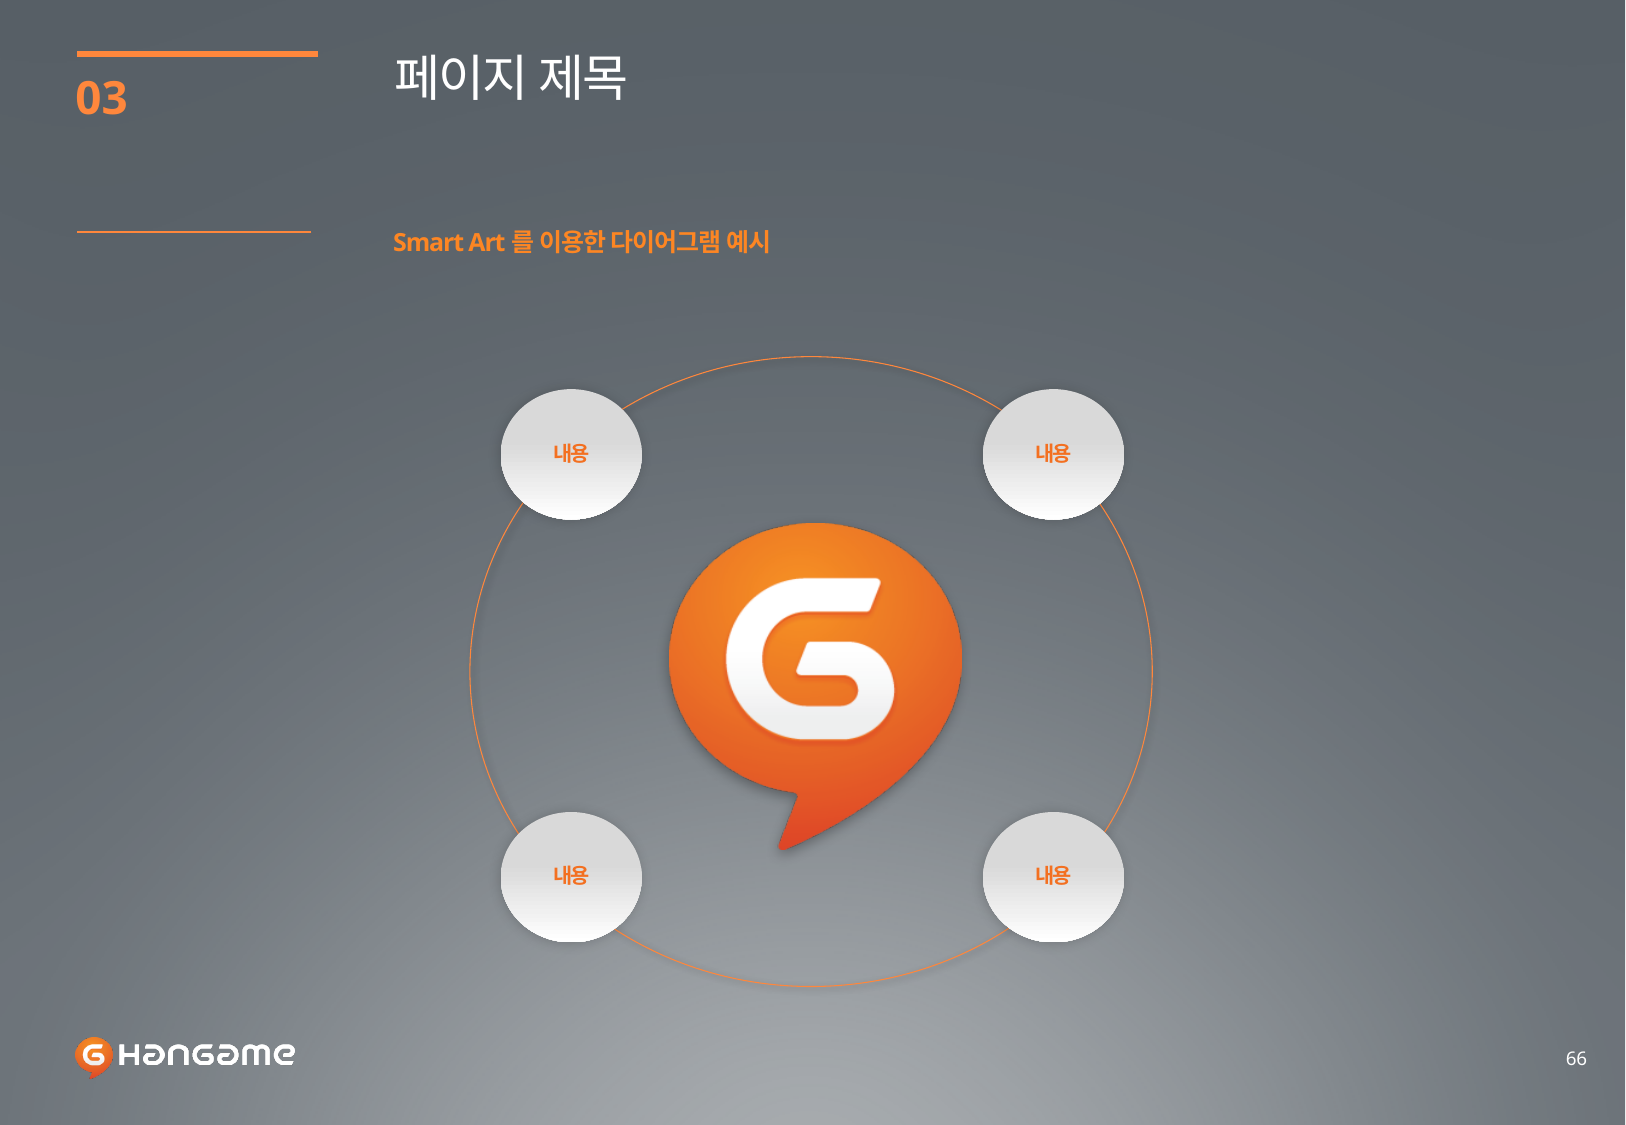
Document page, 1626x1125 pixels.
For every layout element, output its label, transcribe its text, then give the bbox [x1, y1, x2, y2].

title 페이지 제목 [379, 38, 1554, 214]
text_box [974, 381, 1133, 528]
text_box 03 [60, 61, 143, 132]
picture [0, 0, 1626, 1125]
text_box Smart Art를 이용한 다이어그램 예시 [378, 219, 1083, 264]
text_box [492, 804, 651, 951]
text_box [492, 381, 651, 528]
text_box [467, 354, 970, 989]
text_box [974, 804, 1133, 951]
text_box [969, 533, 1155, 805]
